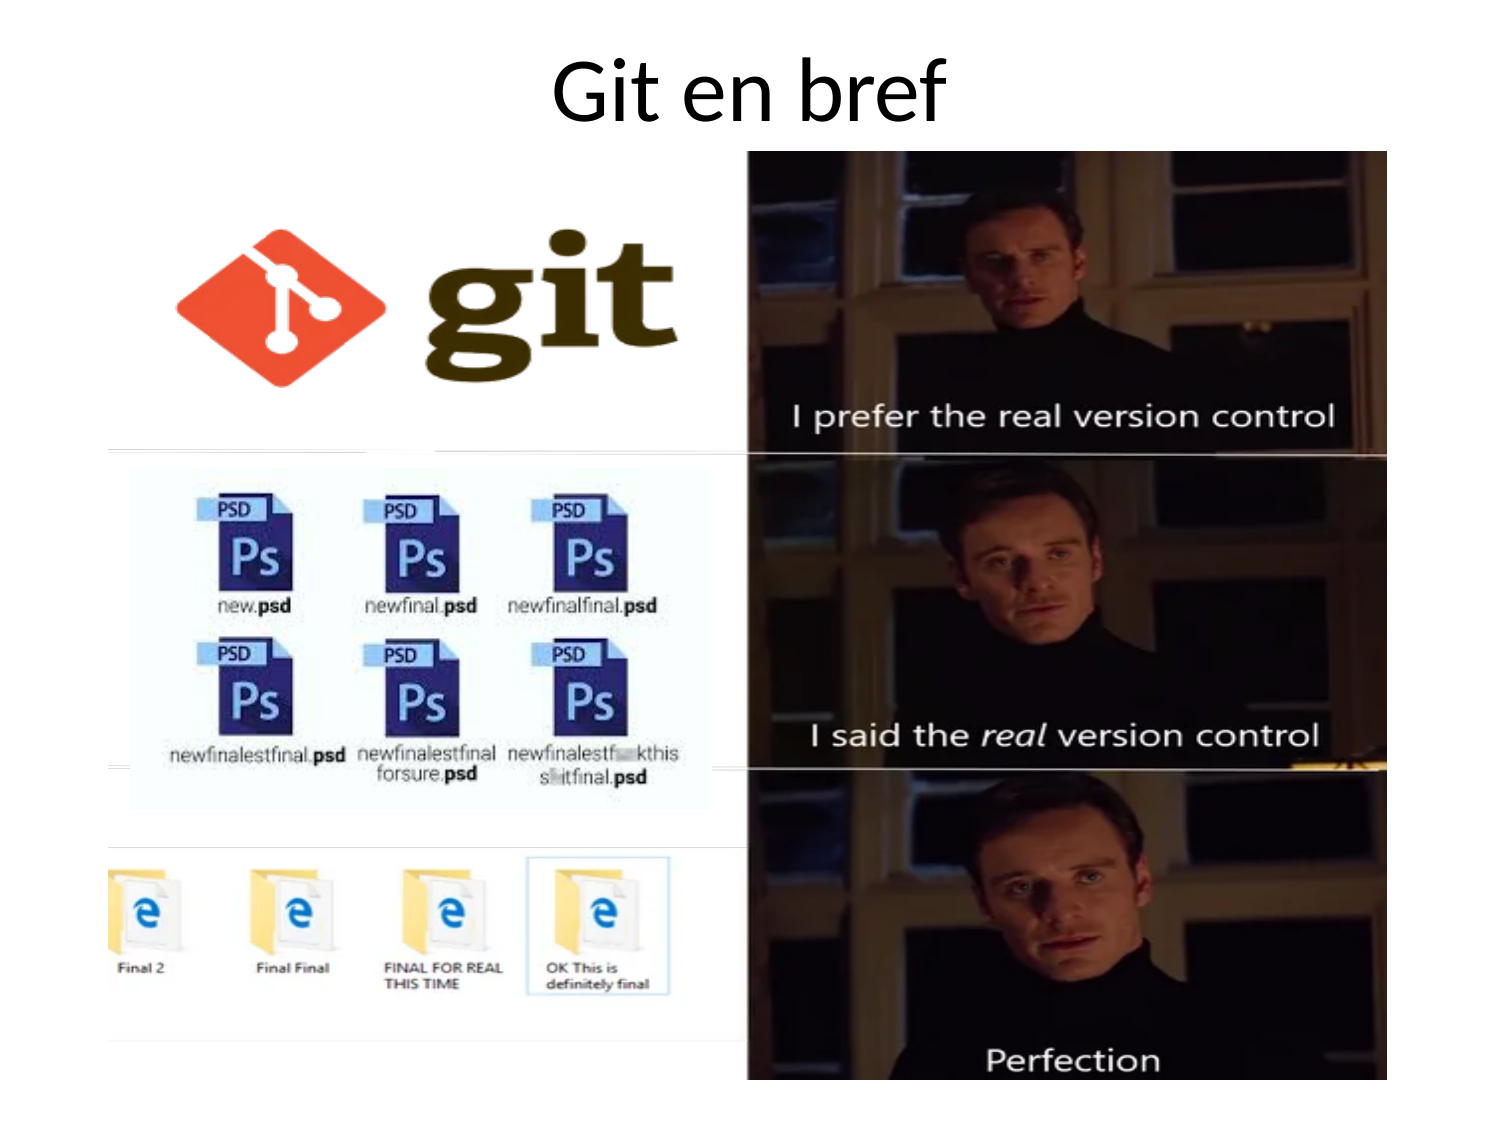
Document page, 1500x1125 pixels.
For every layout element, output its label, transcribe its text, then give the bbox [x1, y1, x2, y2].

picture [130, 468, 712, 810]
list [108, 151, 1388, 1081]
title Git en bref [75, 0, 1425, 179]
